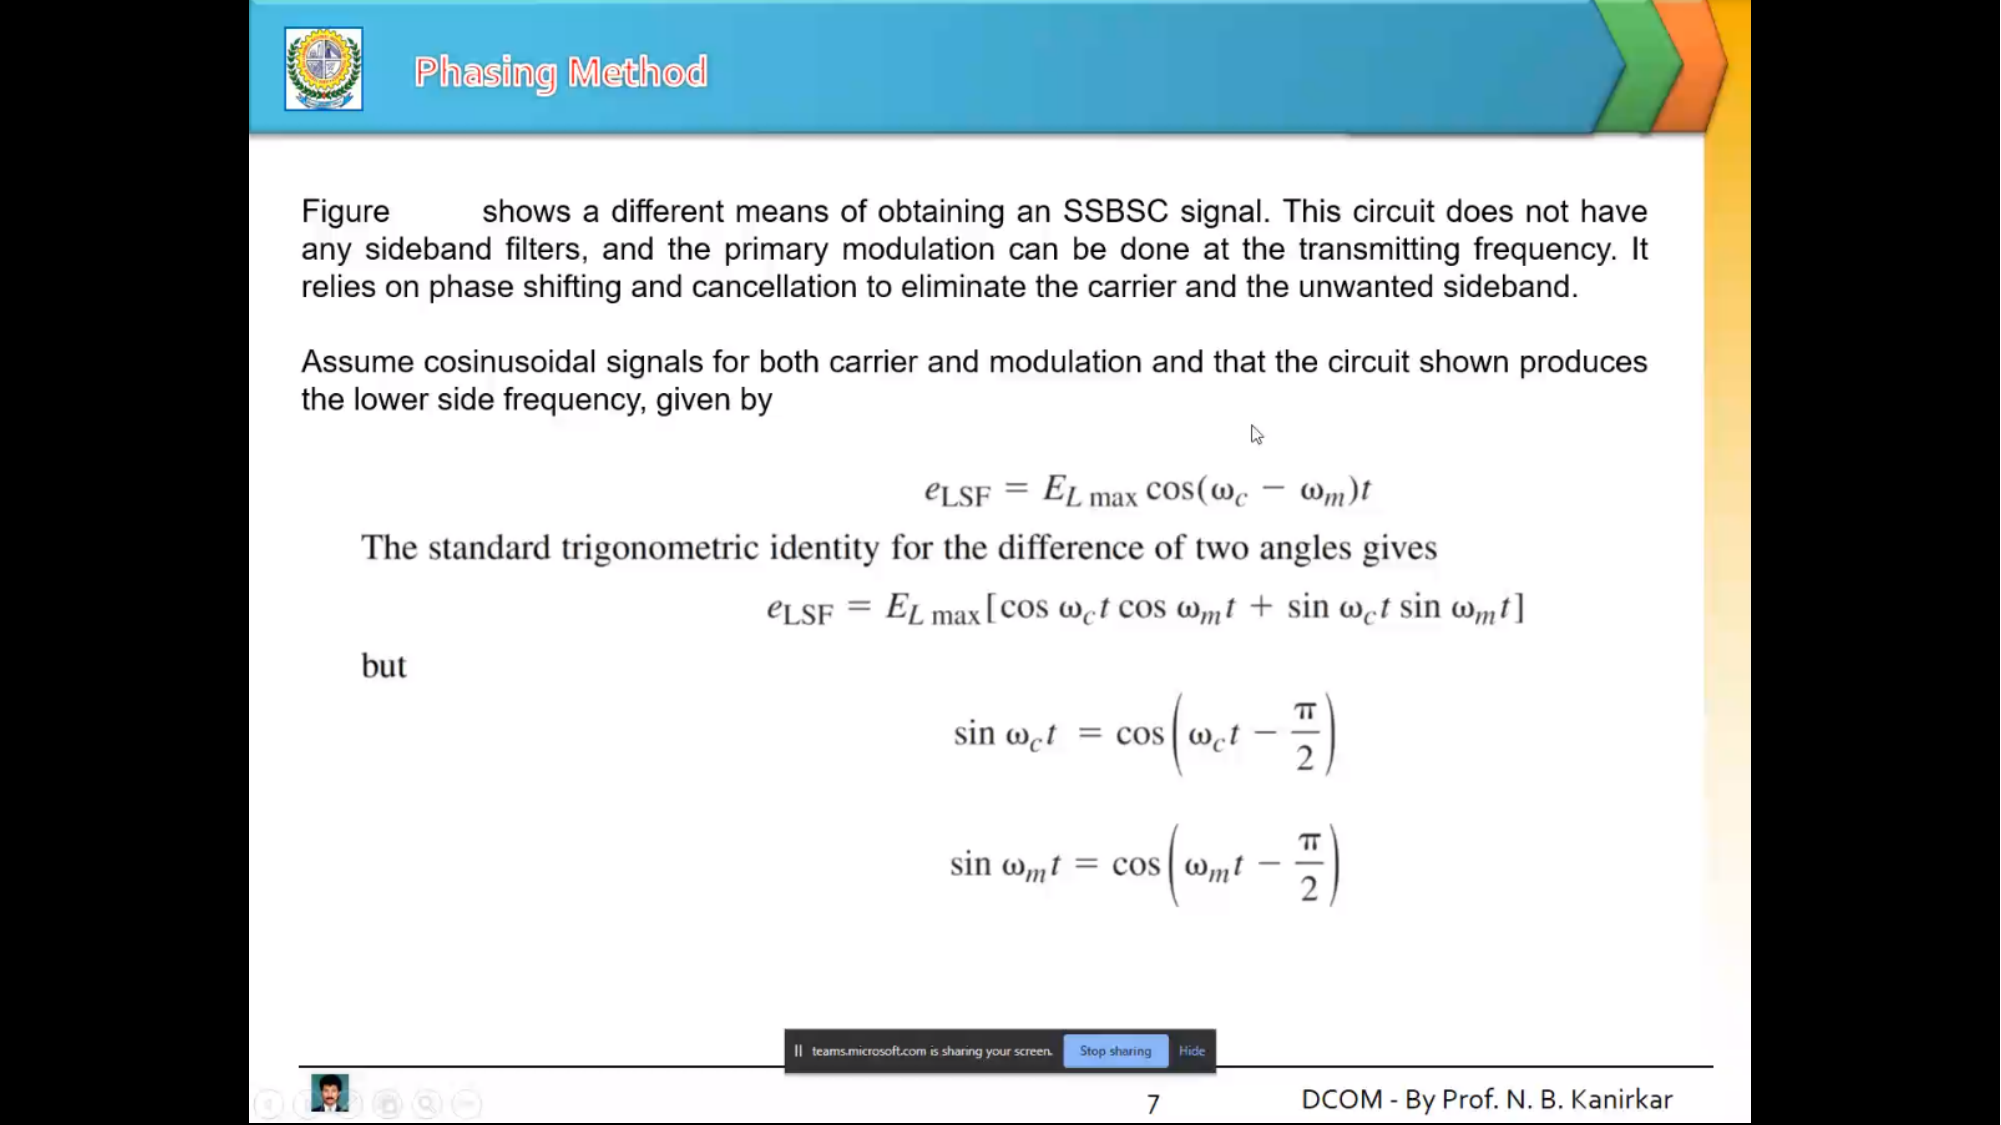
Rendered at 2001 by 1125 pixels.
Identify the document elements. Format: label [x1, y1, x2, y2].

list [249, 0, 1751, 1123]
